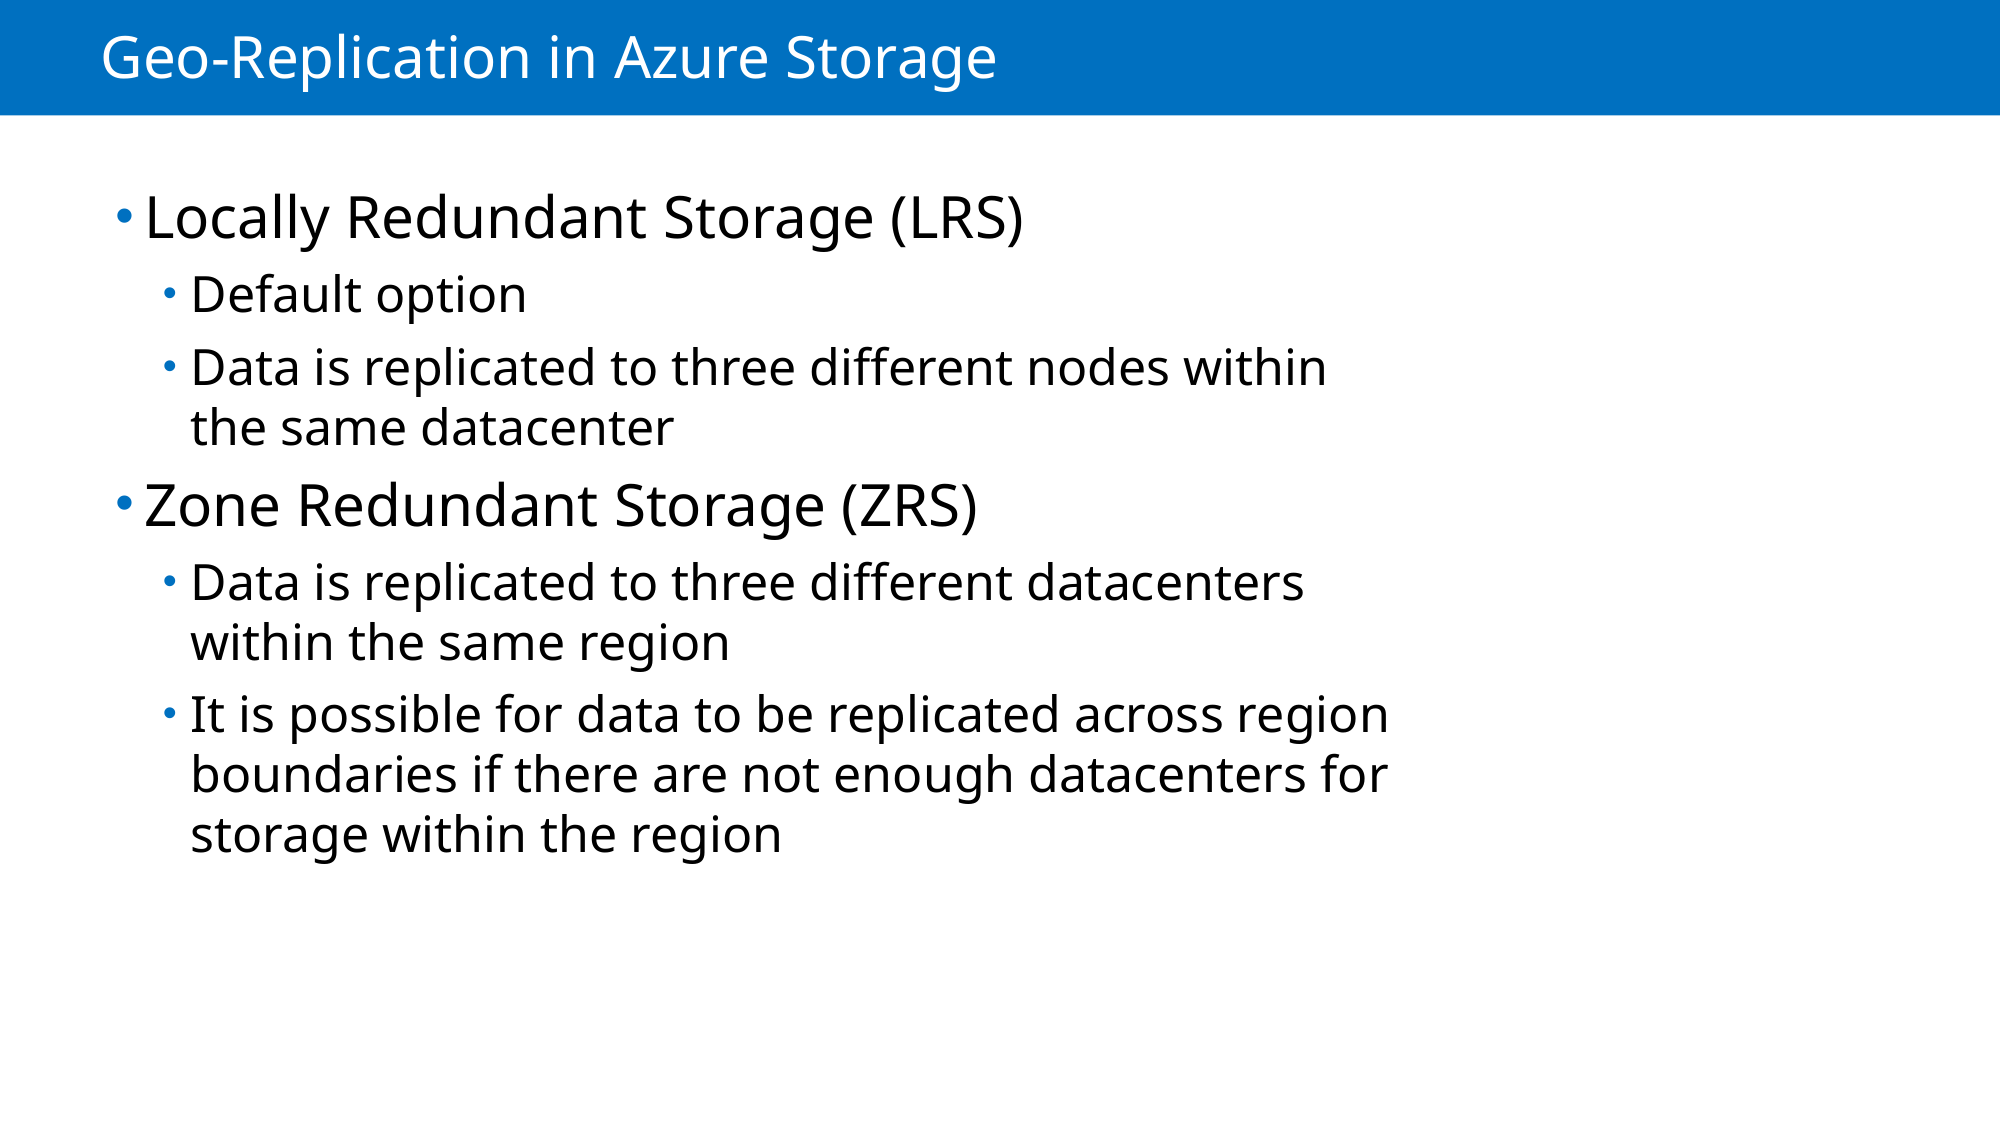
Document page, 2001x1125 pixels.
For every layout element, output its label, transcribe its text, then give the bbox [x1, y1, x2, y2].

text_box Locally Redundant Storage (LRS) Default option Data is replicated to three different nodes within the same datacenter Zone Redundant Storage (ZRS) Data is replicated to three different datacenters within the same region It is possible for data to be replicated across region boundaries if there are not enough datacenters for storage within the region [100, 172, 1433, 1018]
title Geo-Replication in Azure Storage [100, 0, 1802, 122]
